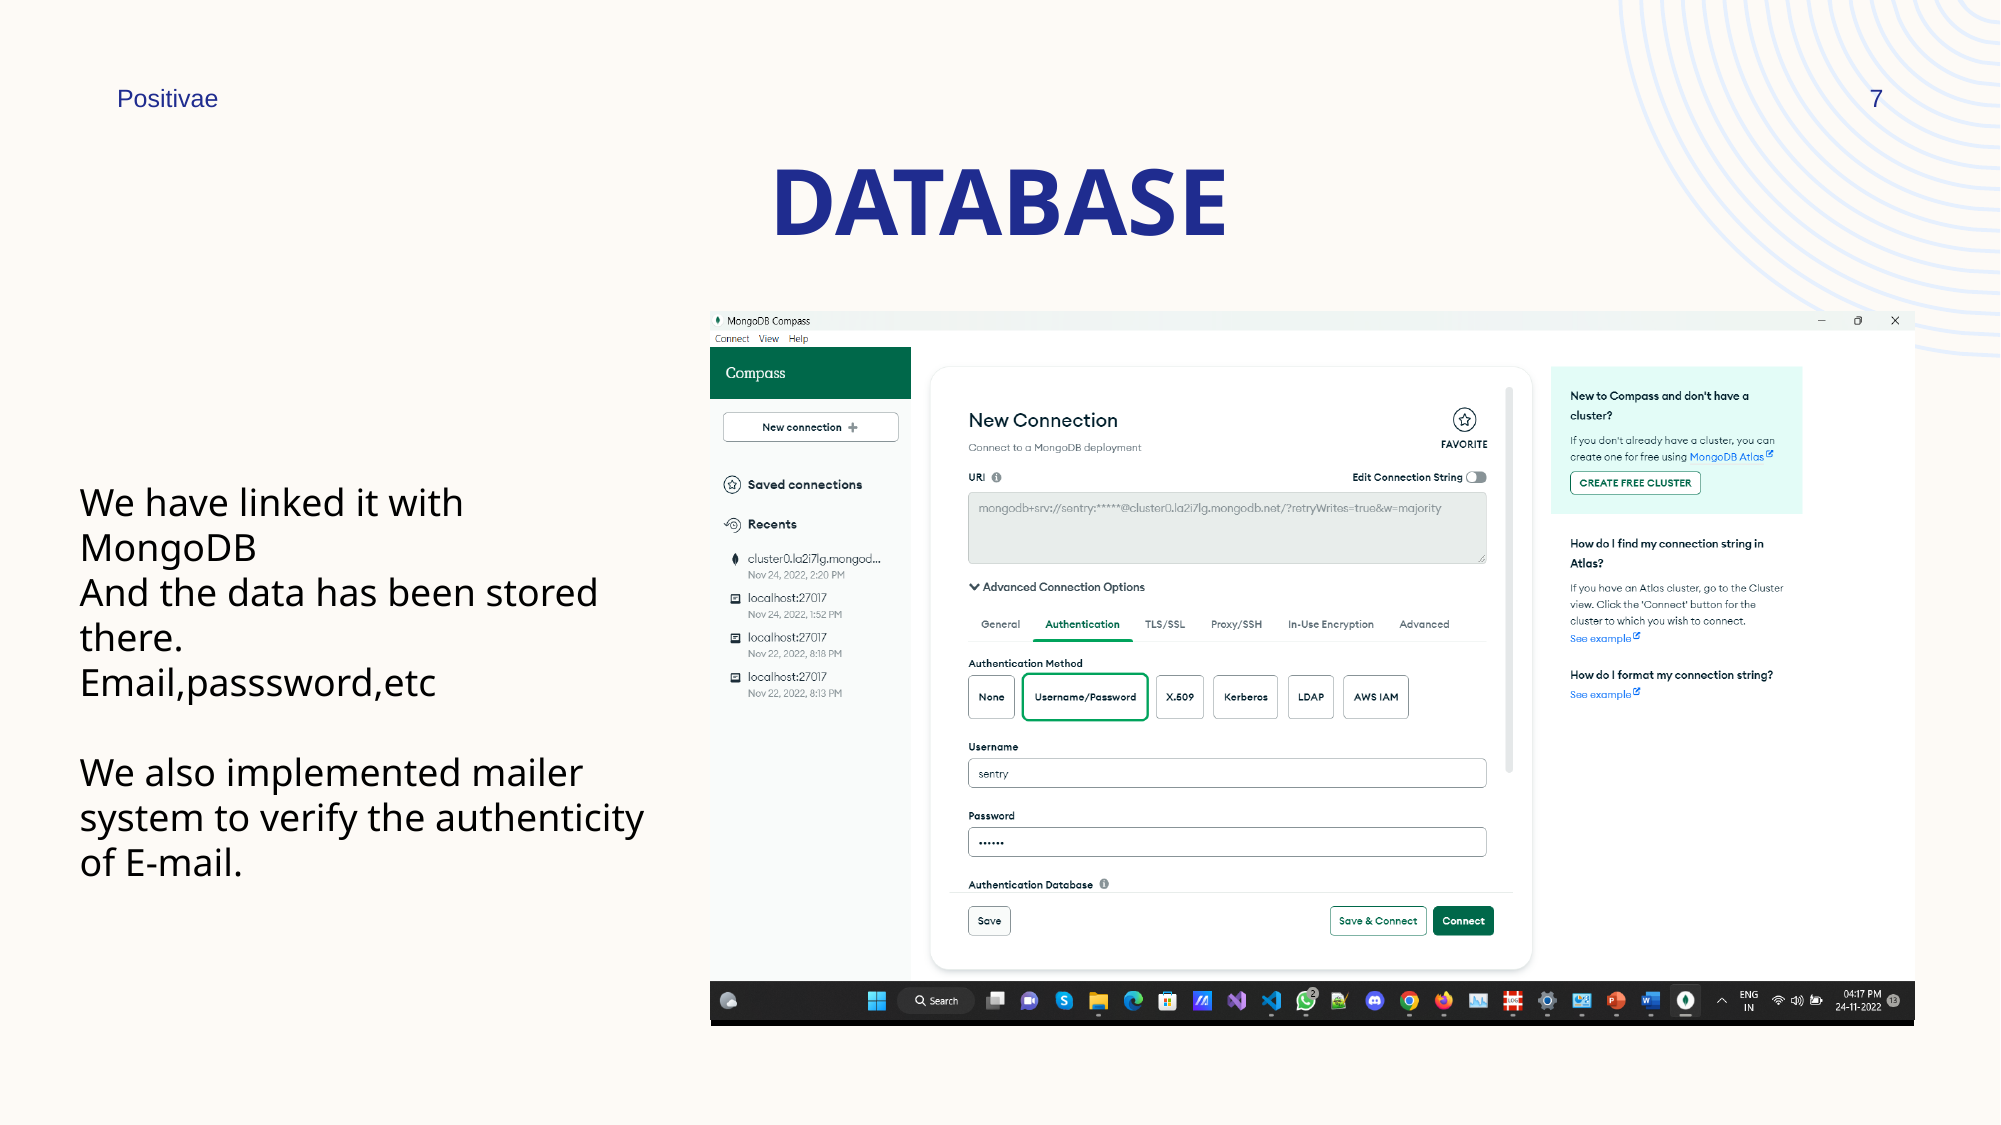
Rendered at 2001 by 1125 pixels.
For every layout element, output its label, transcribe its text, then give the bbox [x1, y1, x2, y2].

title Database [124, 136, 1875, 263]
footer Positivae [101, 75, 627, 120]
picture [710, 311, 1915, 1020]
slide_number 7 [1795, 75, 1958, 120]
text_box We have linked it with MongoDB And the data has been stored there. Email,passsword,etc We also implemented mailer system to verify the authenticity of E-mail. [64, 472, 664, 892]
